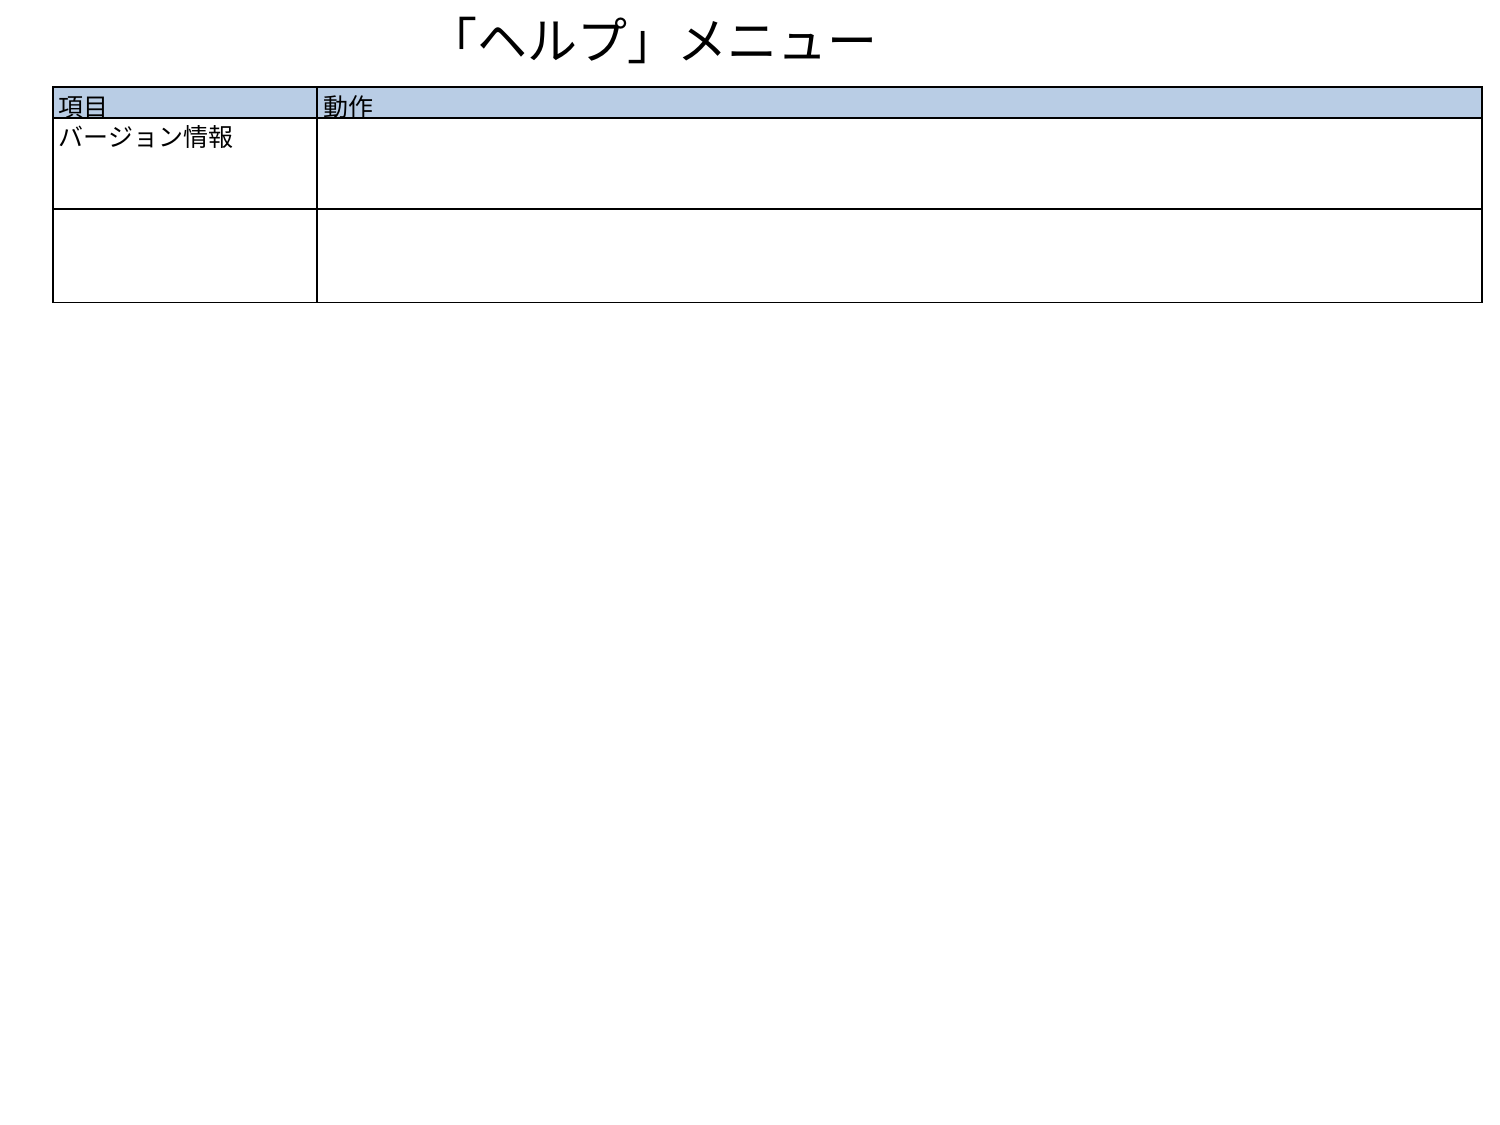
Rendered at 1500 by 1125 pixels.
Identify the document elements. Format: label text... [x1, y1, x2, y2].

text_box 「ヘルプ」メニュー [412, 2, 893, 78]
table_cell [318, 210, 1481, 302]
table_cell [318, 119, 1481, 208]
table_header 動作 [318, 88, 1481, 117]
table_cell バージョン情報 [54, 119, 316, 208]
table_cell [54, 210, 316, 302]
table_header 項目 [54, 88, 316, 117]
